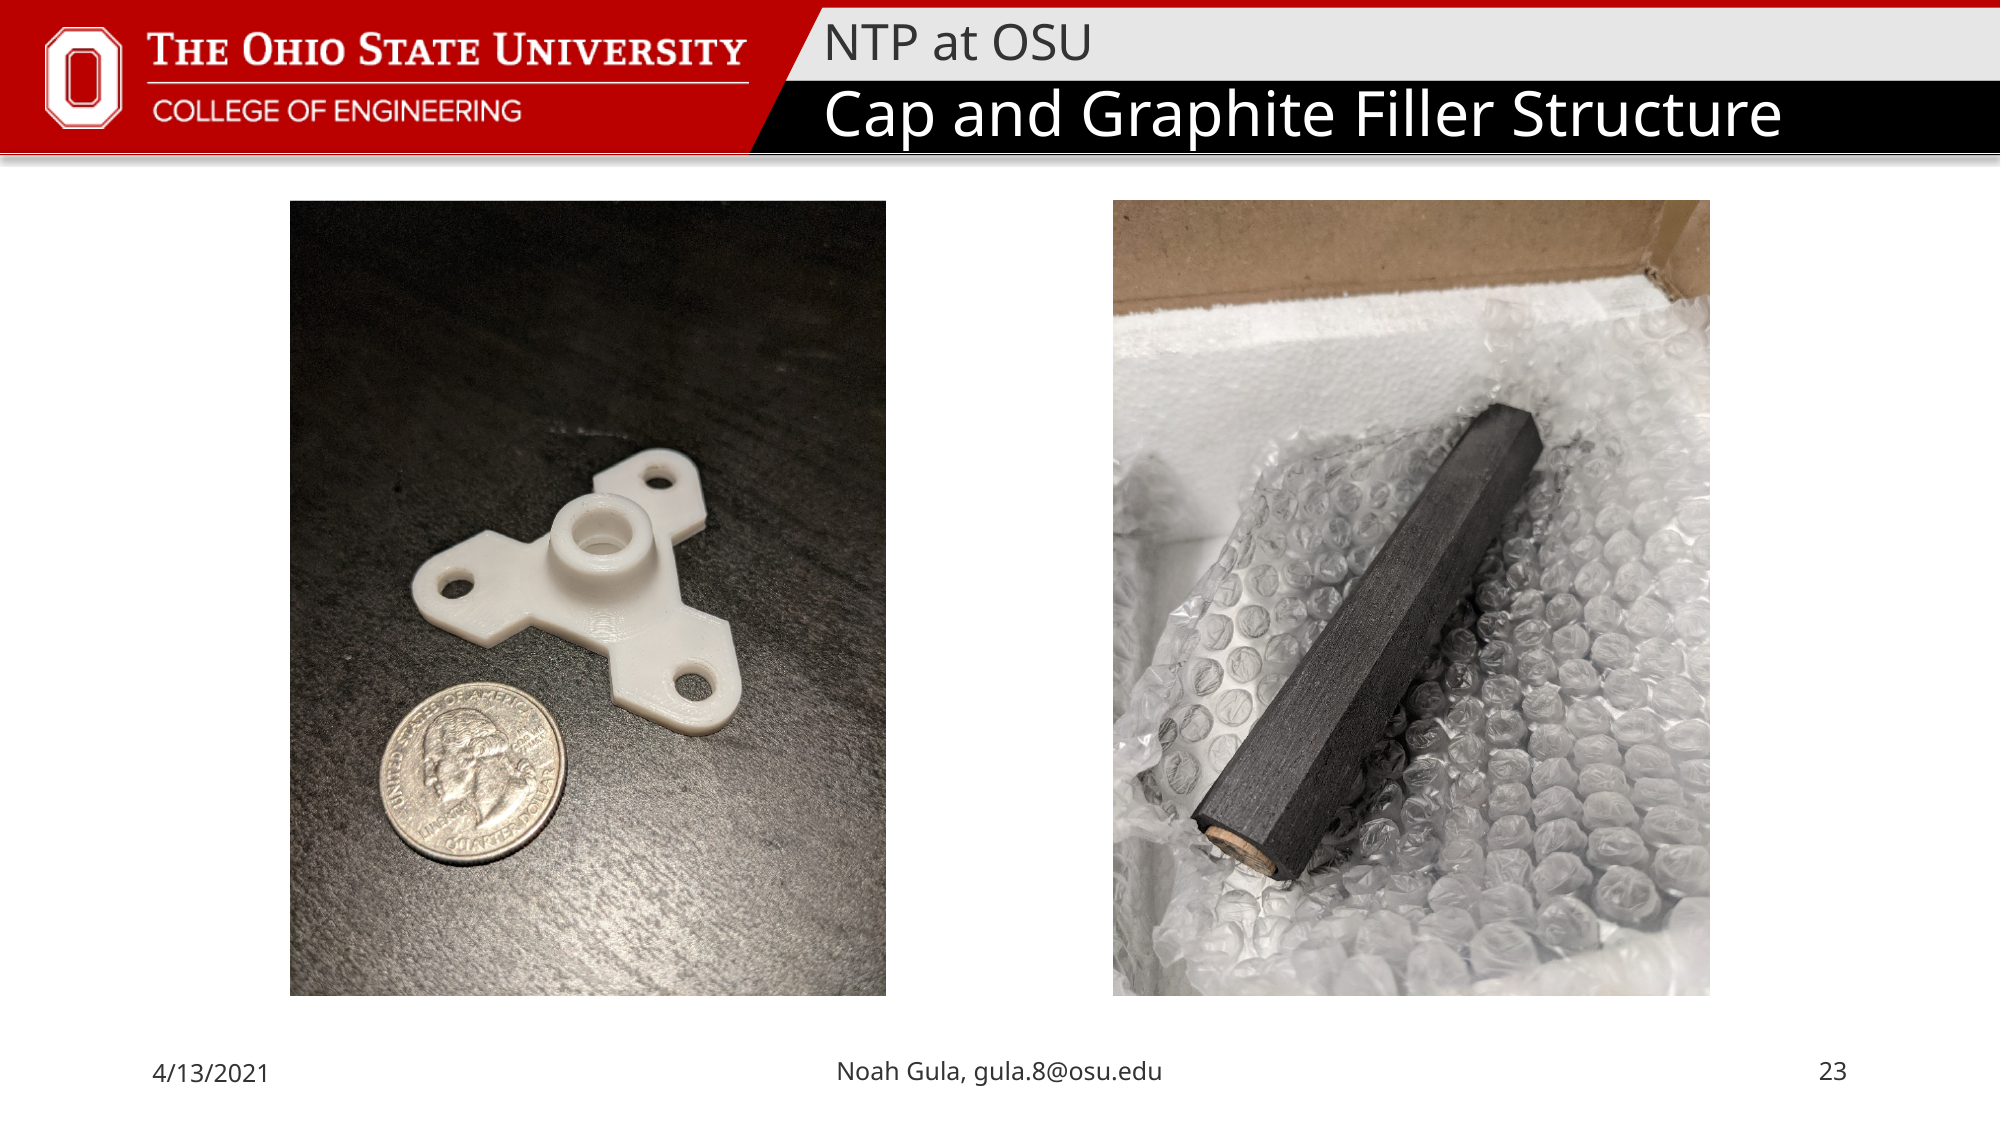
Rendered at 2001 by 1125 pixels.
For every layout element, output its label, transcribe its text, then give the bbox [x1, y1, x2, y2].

picture [45, 27, 749, 129]
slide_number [137, 1042, 588, 1103]
slide_number 23 [1412, 1042, 1863, 1103]
footer Noah Gula, gula.8@osu.edu [662, 1042, 1338, 1103]
list NTP at OSU [823, 7, 2000, 81]
title Cap and Graphite Filler Structure [823, 81, 2000, 154]
picture [1113, 200, 1710, 996]
picture [190, 202, 985, 995]
